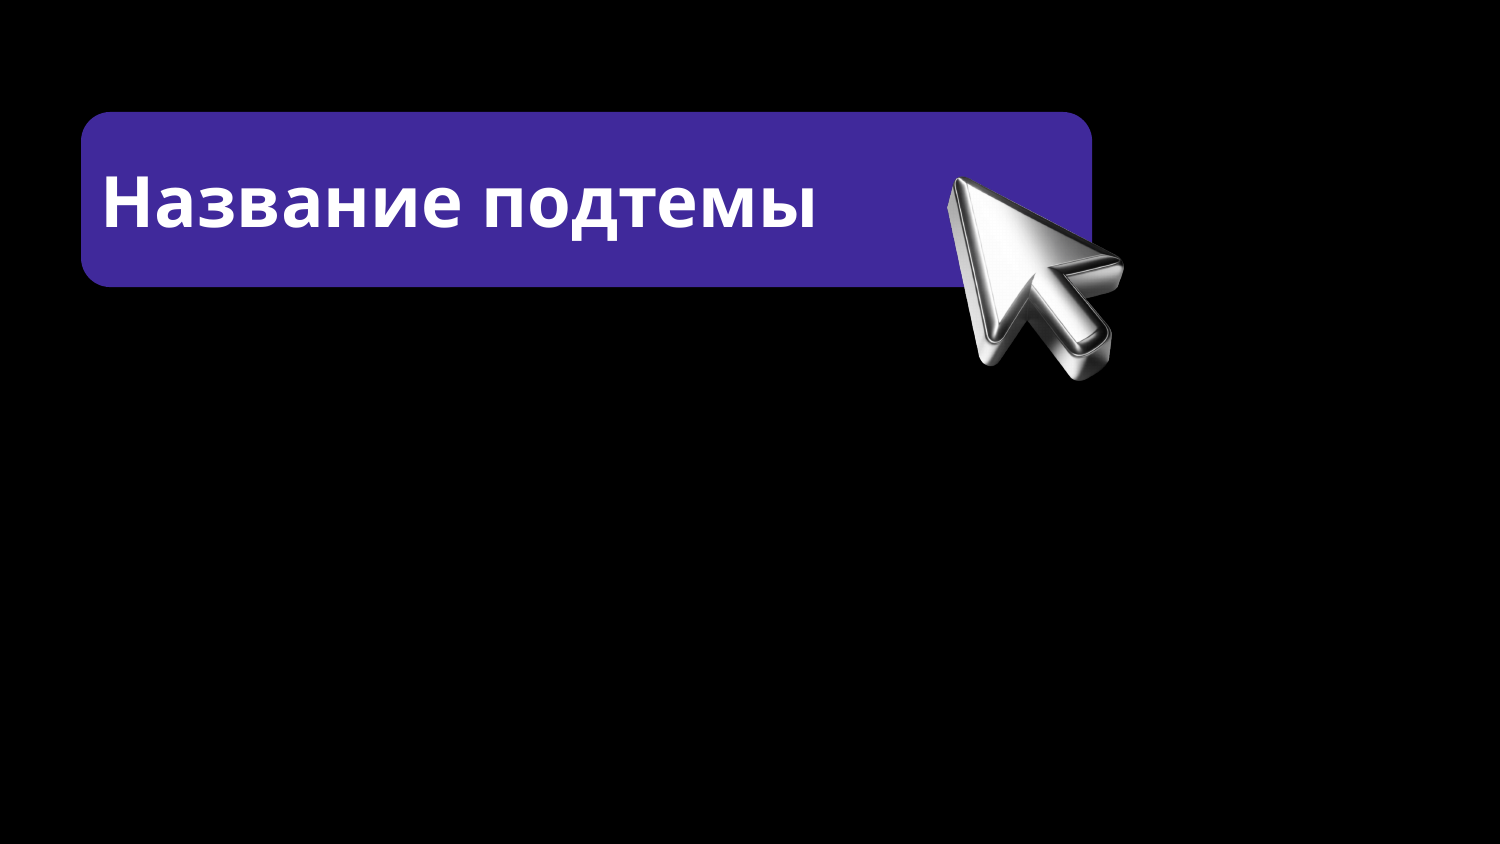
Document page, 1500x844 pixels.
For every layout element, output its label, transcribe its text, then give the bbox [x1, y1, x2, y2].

picture [946, 176, 1124, 381]
title Материал для моделирования [90, 262, 1300, 443]
text_box Название подтемы [81, 111, 1093, 288]
